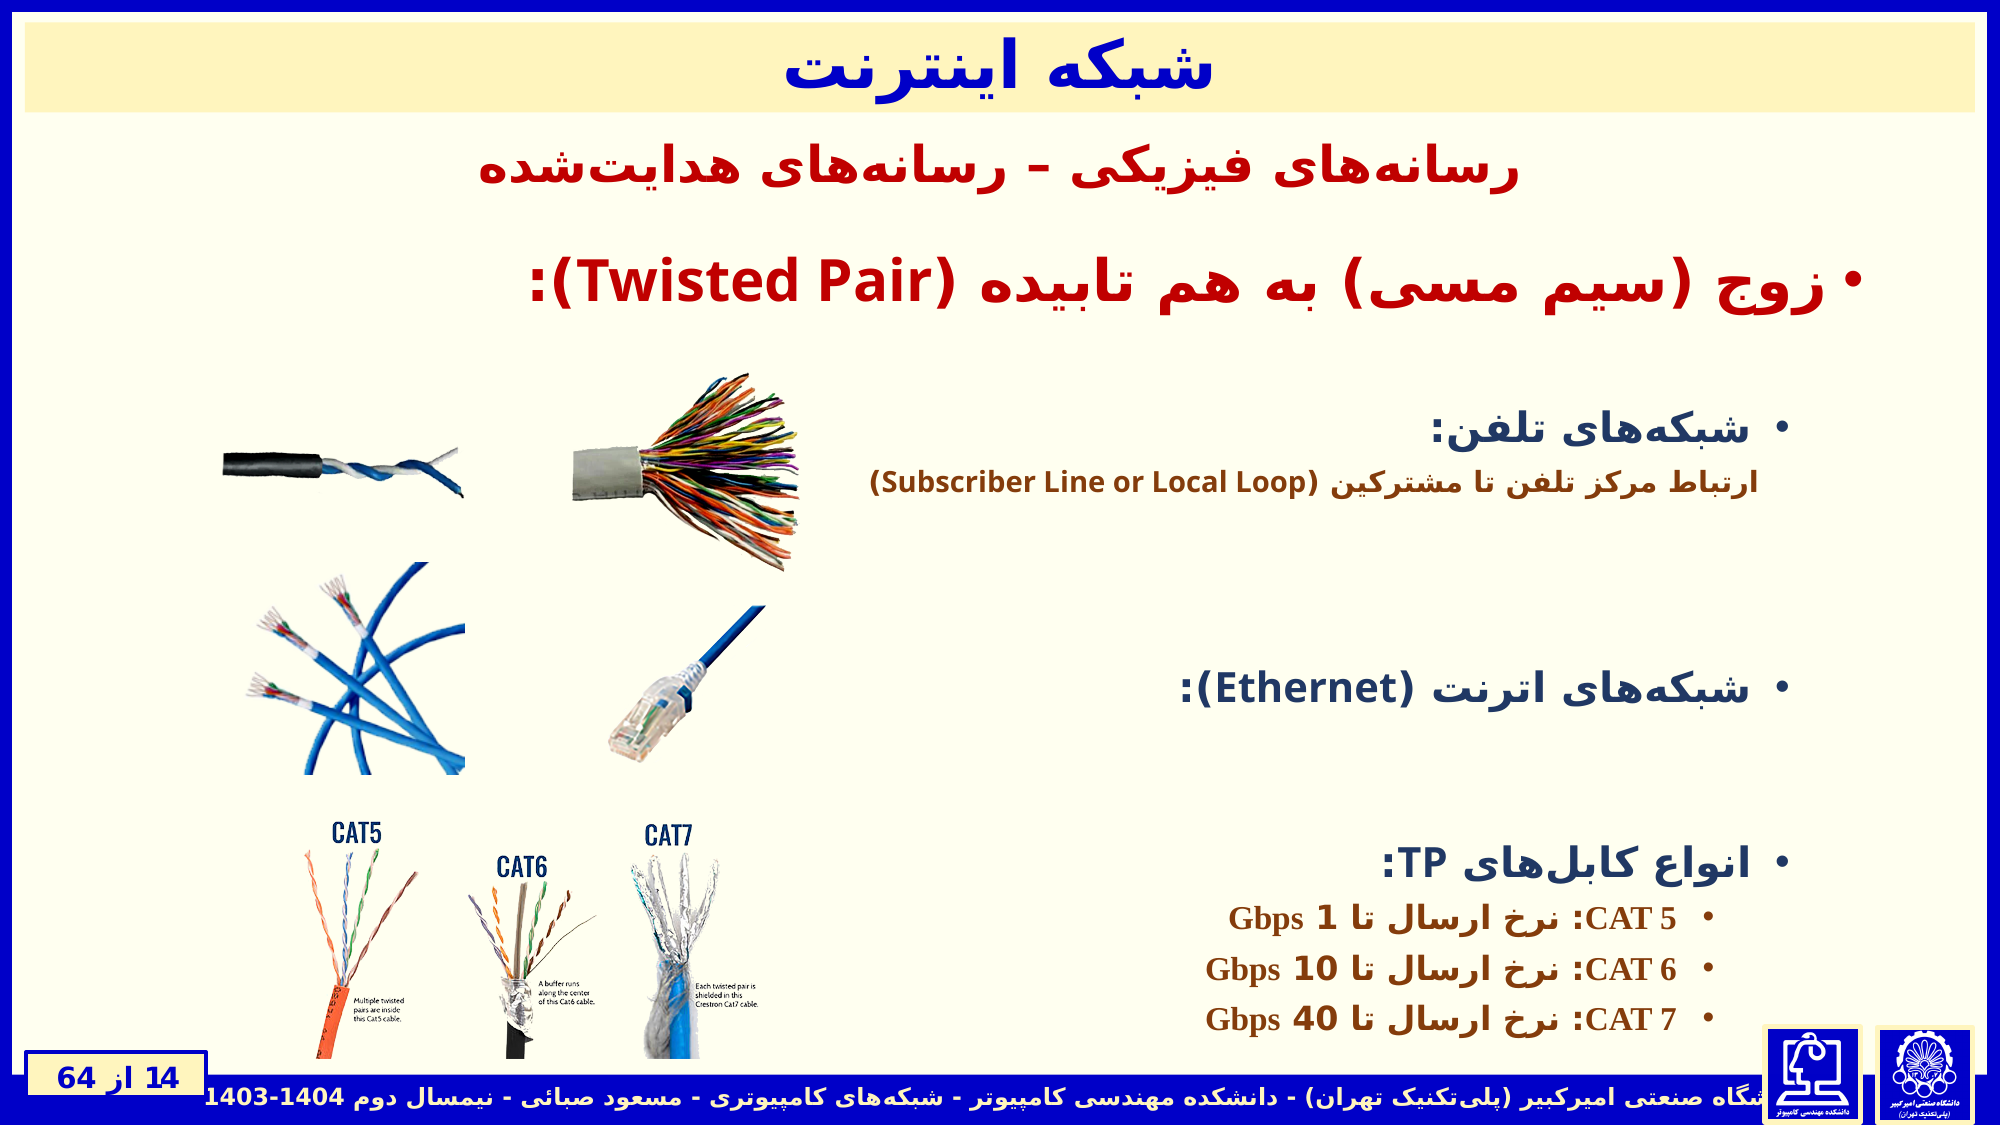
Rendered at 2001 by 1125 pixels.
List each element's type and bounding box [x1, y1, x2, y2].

picture [572, 372, 800, 572]
picture [221, 445, 465, 499]
picture [286, 819, 766, 1059]
picture [607, 605, 766, 763]
picture [242, 562, 465, 775]
text_box [0, 0, 2000, 1125]
